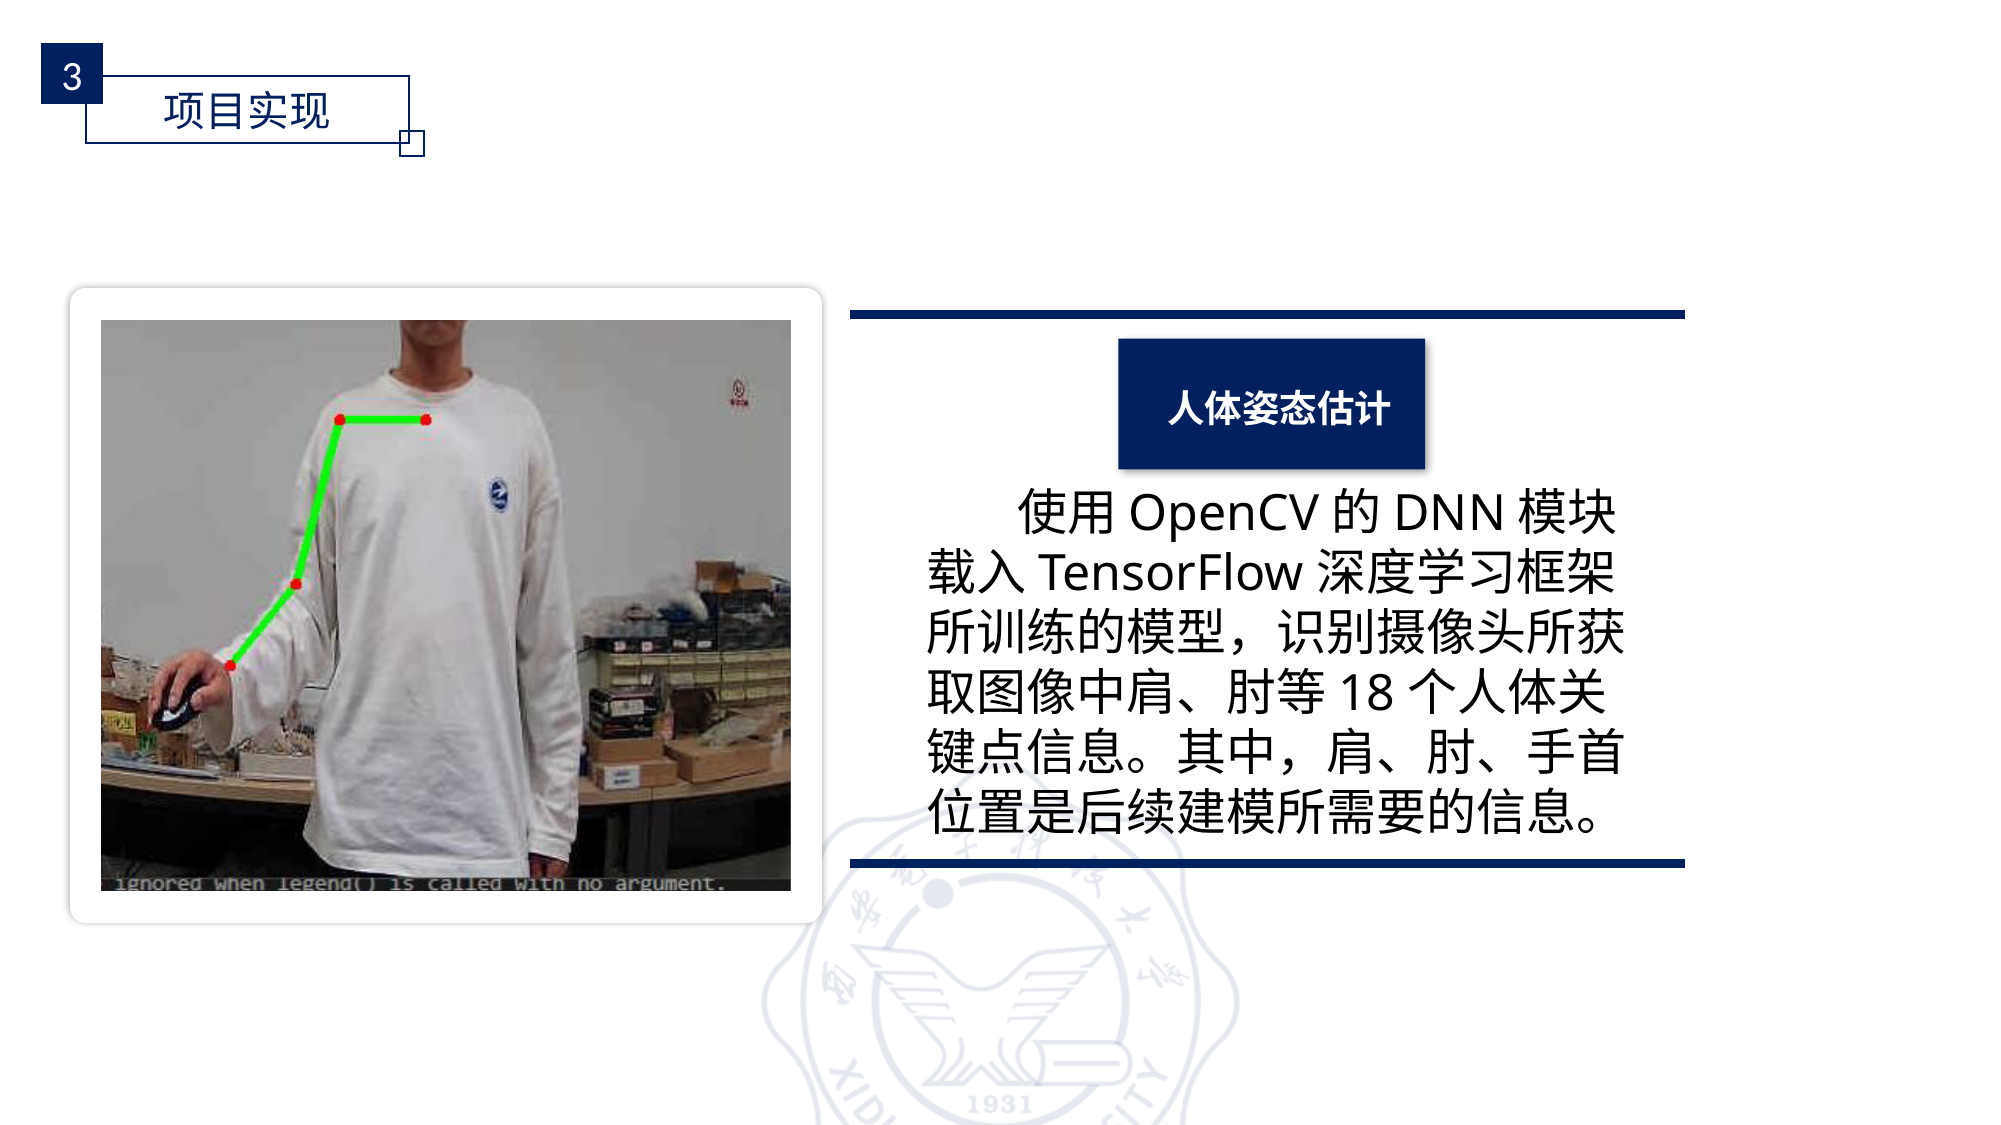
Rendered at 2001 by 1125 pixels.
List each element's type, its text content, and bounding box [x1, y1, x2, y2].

text_box [1118, 338, 1426, 470]
text_box 使用OpenCV的DNN模块载入TensorFlow深度学习框架所训练的模型，识别摄像头所获取图像中肩、肘等18个人体关键点信息。其中，肩、肘、手首位置是后续建模所需要的信息。 [911, 472, 1670, 848]
picture [0, 0, 2001, 1125]
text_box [41, 44, 425, 157]
text_box 人体姿态估计 [1152, 377, 1460, 438]
